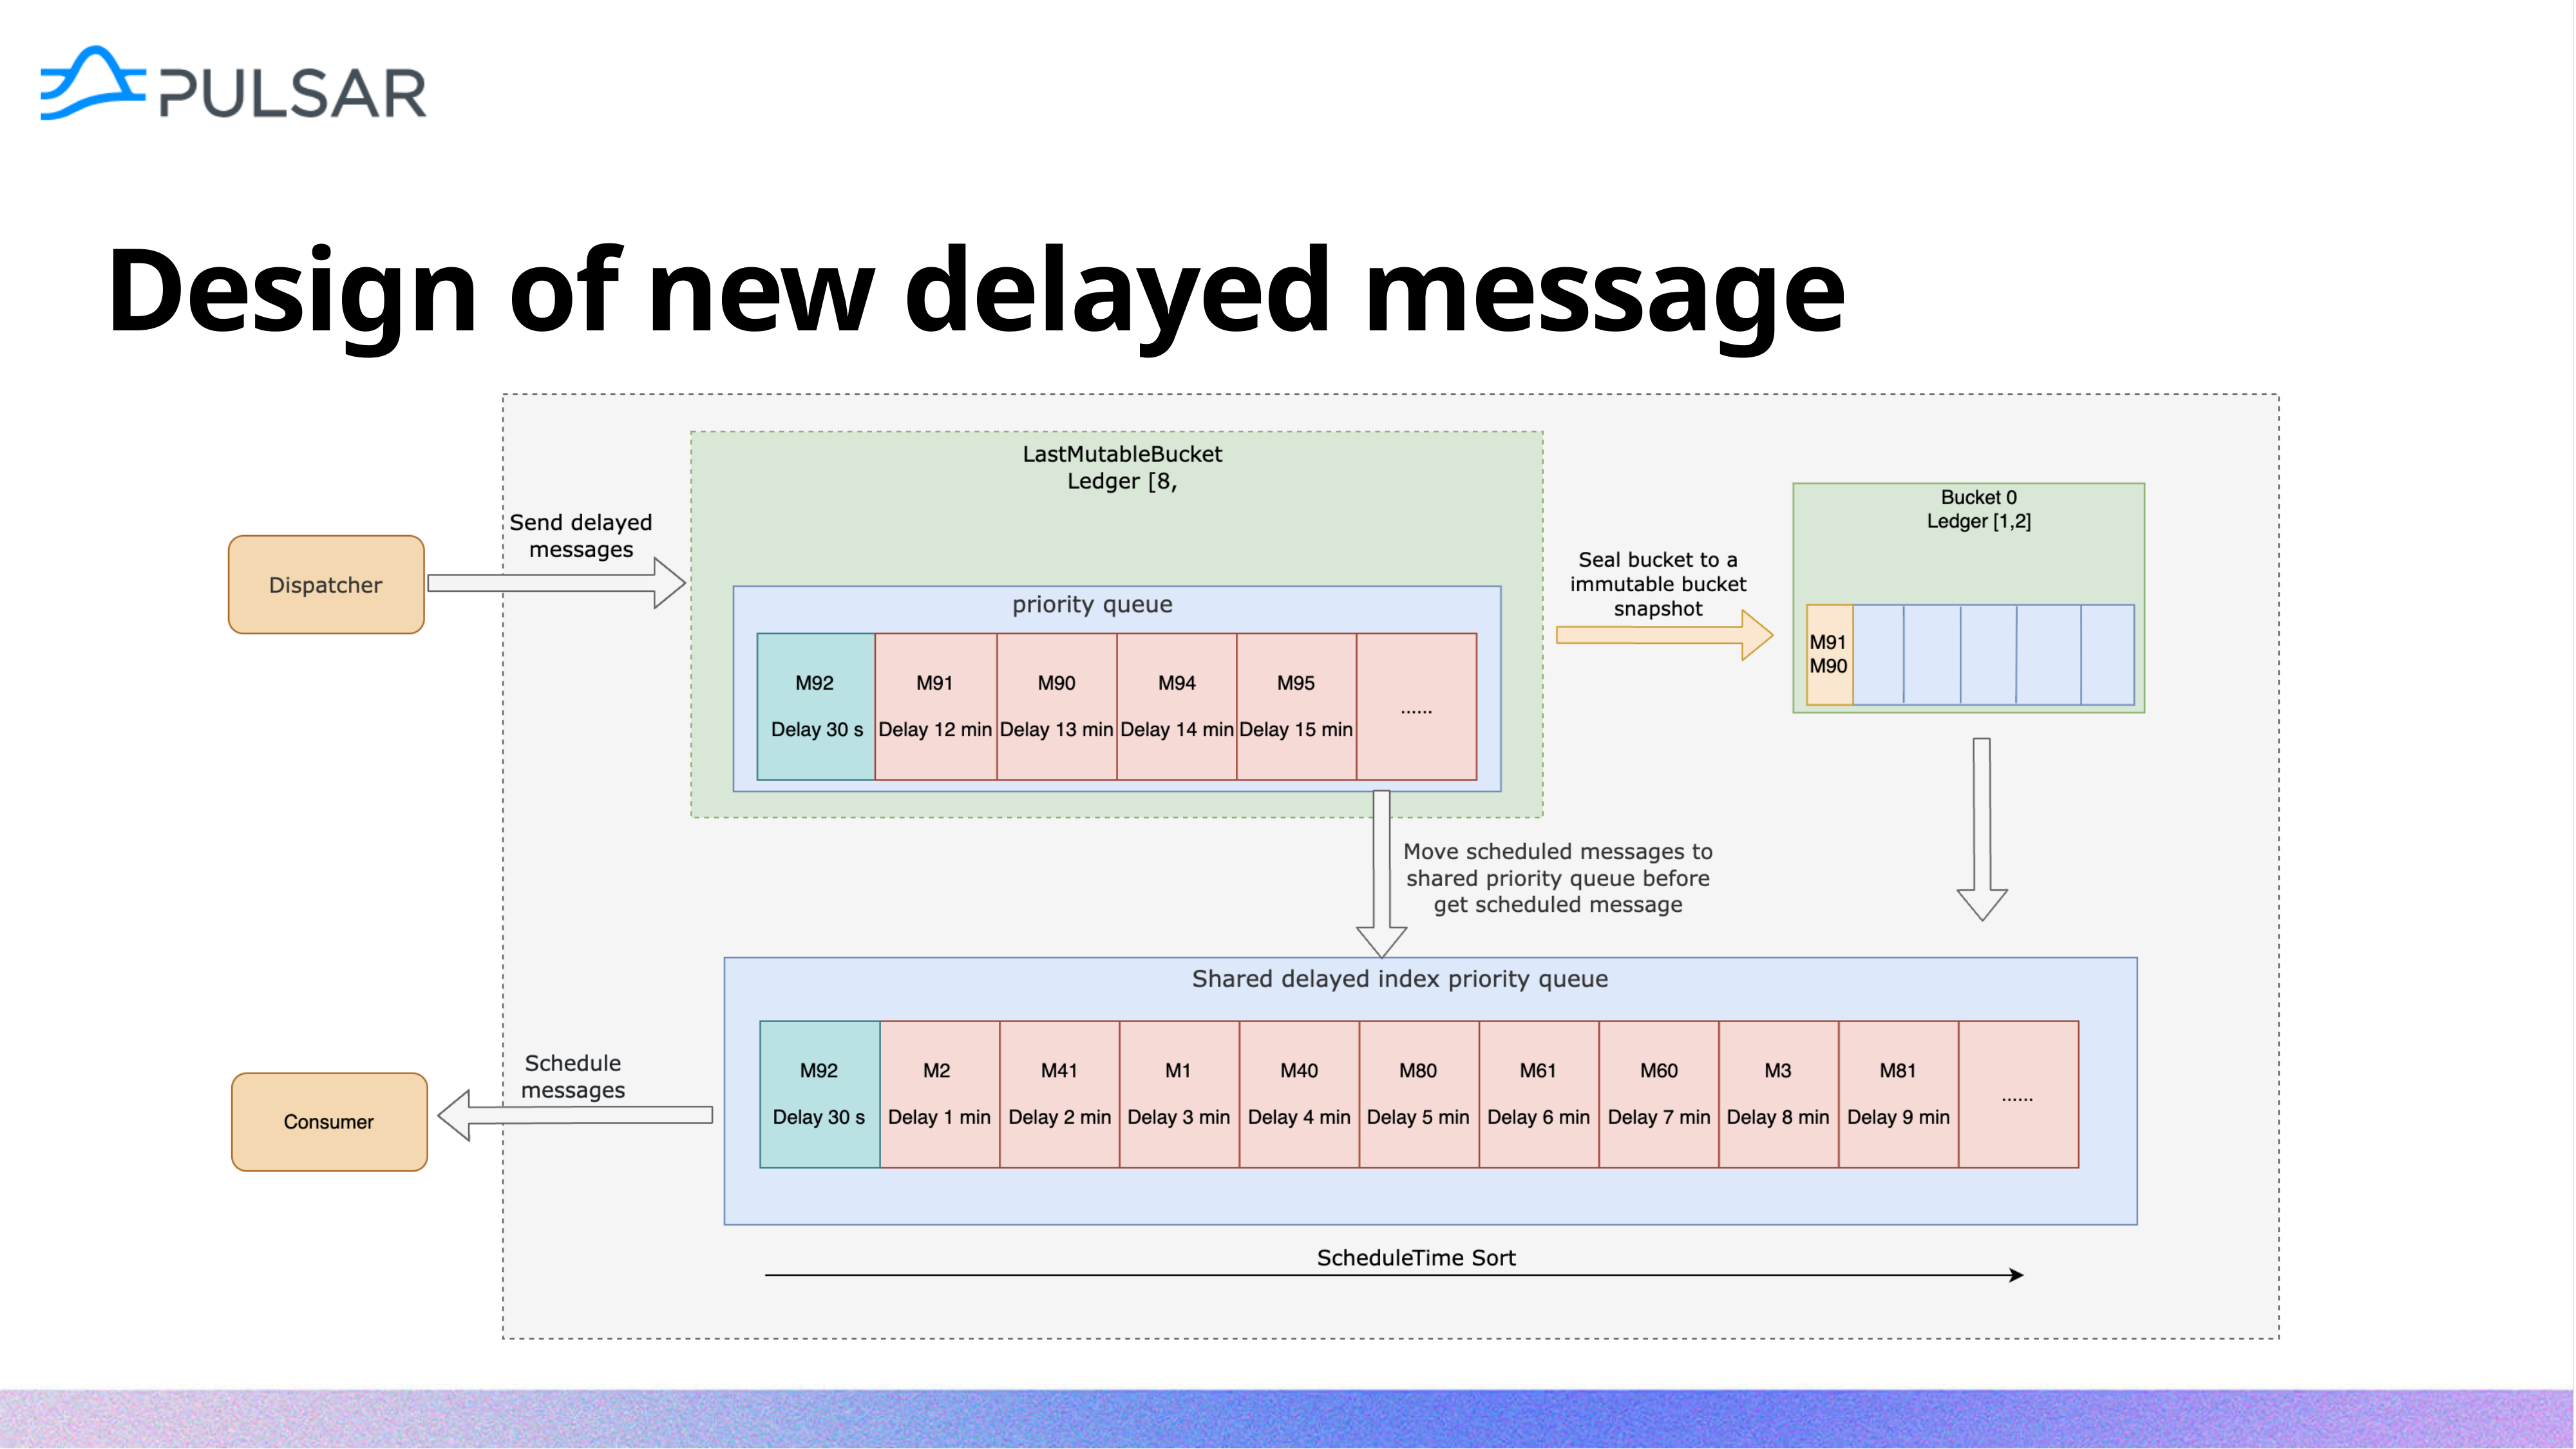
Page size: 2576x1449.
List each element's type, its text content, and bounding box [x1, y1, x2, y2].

text_box Design of new delayed message [97, 238, 1854, 359]
picture [0, 1, 2576, 1448]
